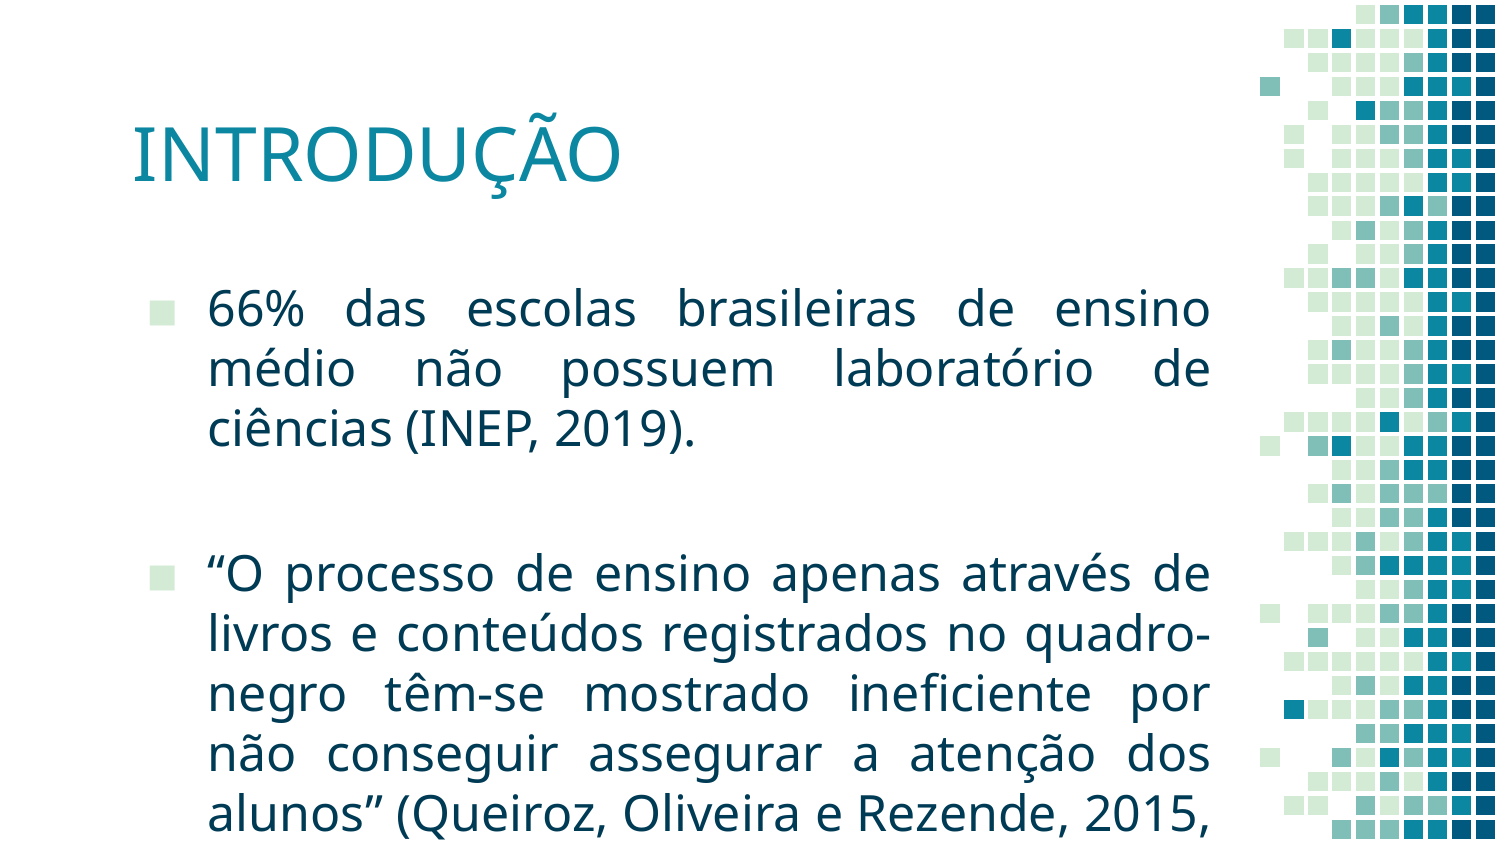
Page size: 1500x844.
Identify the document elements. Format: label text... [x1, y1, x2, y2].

title INTRODUÇÃO [117, 70, 1227, 212]
list 66% das escolas brasileiras de ensino médio não possuem laboratório de ciências (INEP, 2019). “O processo de ensino apenas através de livros e conteúdos registrados no quadro-negro têm-se mostrado ineficiente por não conseguir assegurar a atenção dos alunos” (Queiroz, Oliveira e Rezende, 2015, p. 1). [117, 261, 1227, 779]
